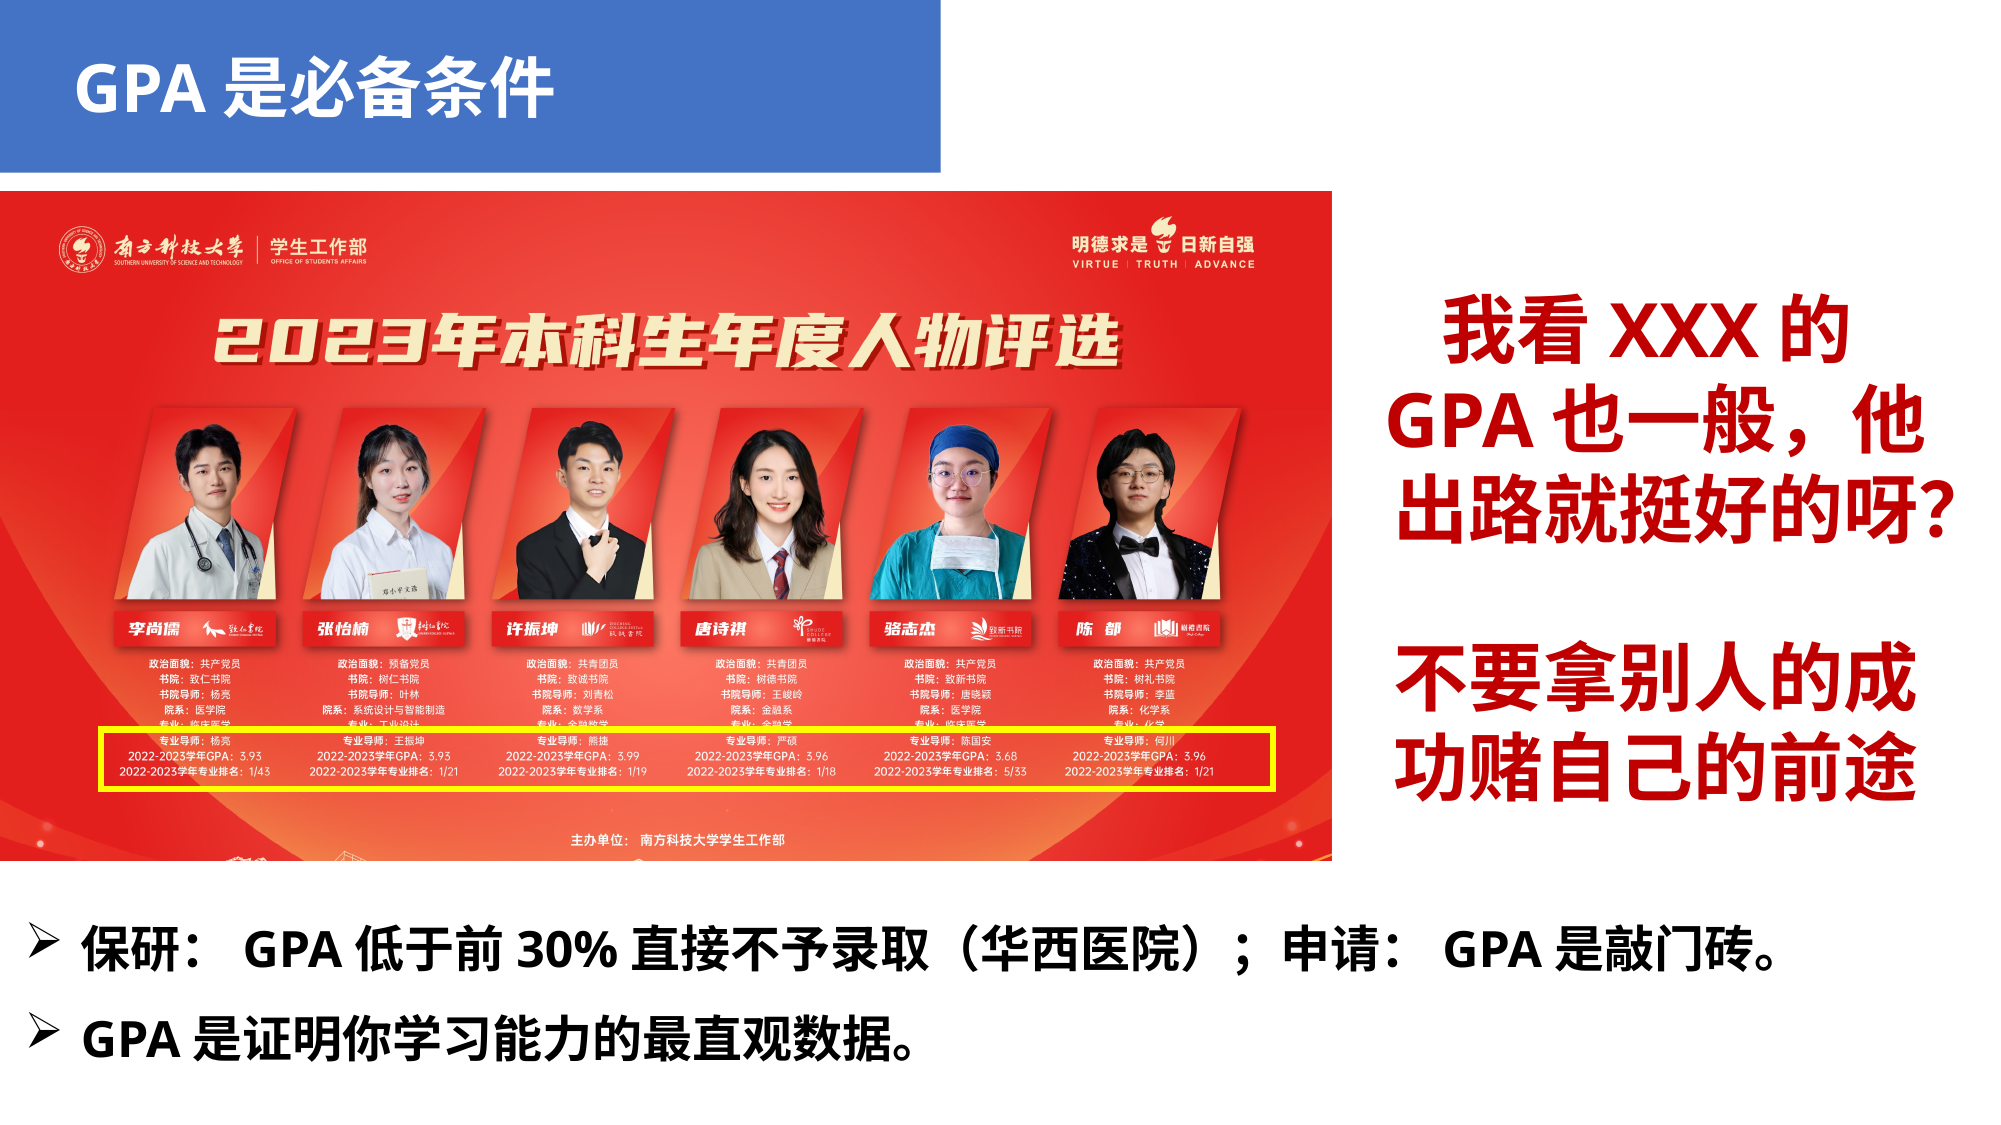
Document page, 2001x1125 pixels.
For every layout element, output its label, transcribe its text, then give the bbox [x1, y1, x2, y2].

picture [0, 191, 1332, 861]
text_box [0, 0, 942, 174]
text_box 不要拿别人的成功赌自己的前途 [1363, 622, 1948, 818]
text_box 保研：GPA低于前30%直接不予录取（华西医院）；申请：GPA是敲门砖。 GPA是证明你学习能力的最直观数据。 [9, 879, 1974, 1075]
text_box 我看XXX的GPA也一般，他出路就挺好的呀？ [1363, 274, 1948, 560]
text_box GPA是必备条件 [59, 38, 1060, 133]
